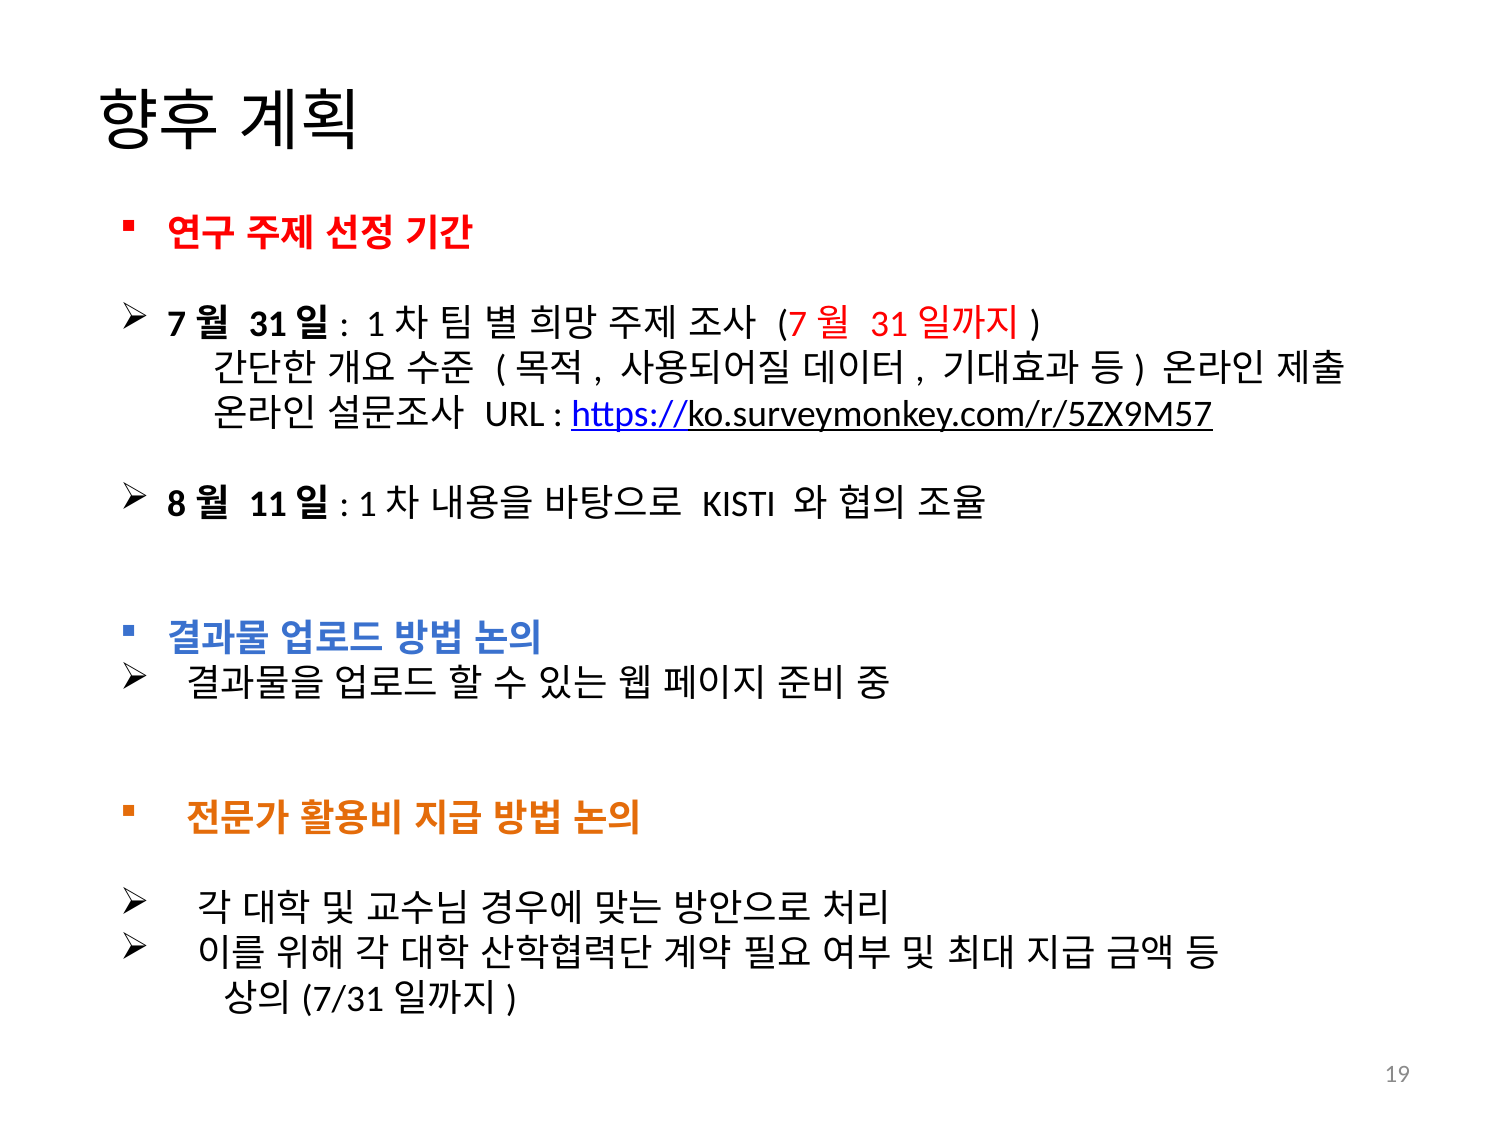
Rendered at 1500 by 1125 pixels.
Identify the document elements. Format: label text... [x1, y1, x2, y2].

slide_number 19 [1074, 1042, 1425, 1103]
text_box 연구 주제 선정 기간 7월 31일: 1차 팀 별 희망 주제 조사 (7월 31일까지) 간단한 개요 수준 (목적, 사용되어질 데이터, 기대효과 등) 온라인 제출 온라인 설문조사 URL : https://ko.surveymonkey.com/r/5ZX9M57 8월 11일: 1차 내용을 바탕으로 KISTI 와 협의 조율 결과물 업로드 방법 논의 결과물을 업로드 할 수 있는 웹 페이지 준비 중 전문가 활용비 지급 방법 논의 각 대학 및 교수님 경우에 맞는 방안으로 처리 이를 위해 각 대학 산학협력단 계약 필요 여부 및 최대 지급 금액 등 상의(7/31일까지) [105, 201, 1413, 1071]
text_box 향후 계획 [82, 55, 1365, 181]
